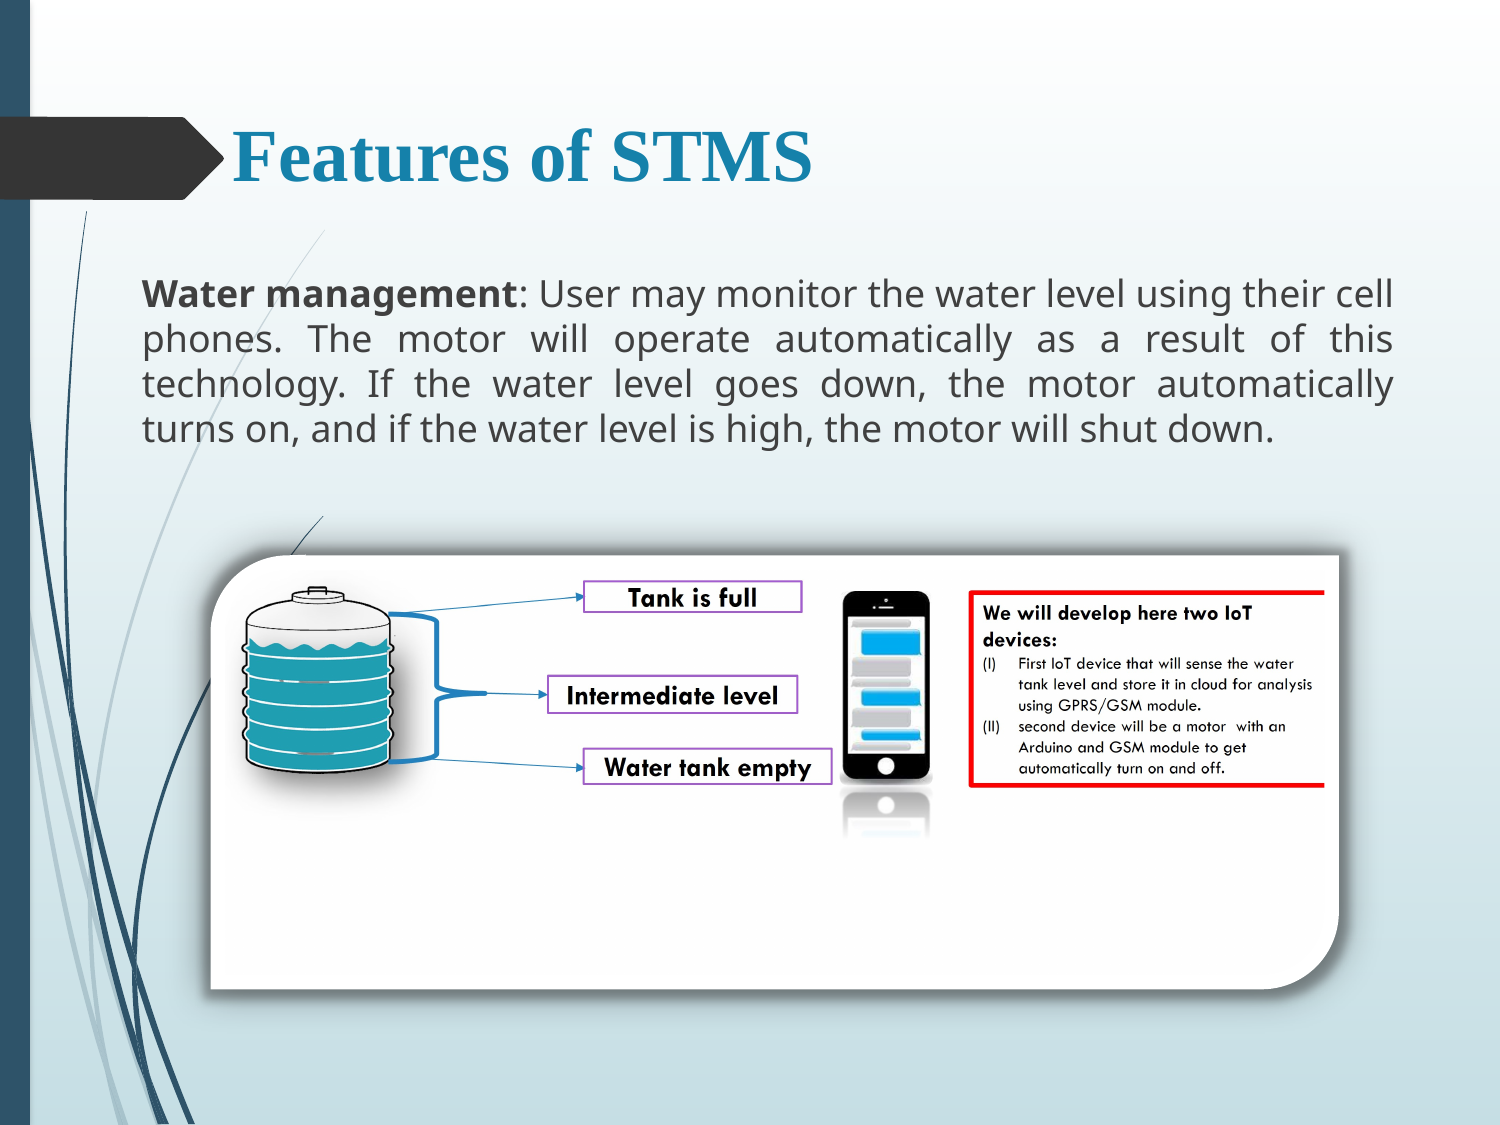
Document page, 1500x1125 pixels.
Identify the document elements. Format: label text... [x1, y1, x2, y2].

picture [217, 562, 1332, 983]
list Water management: User may monitor the water level using their cell phones. The motor will operate automatically as a result of this technology. If the water level goes down, the motor automatically turns on, and if the water level is high, the motor will shut down. [126, 262, 1411, 957]
title Features of STMS [217, 99, 1299, 262]
